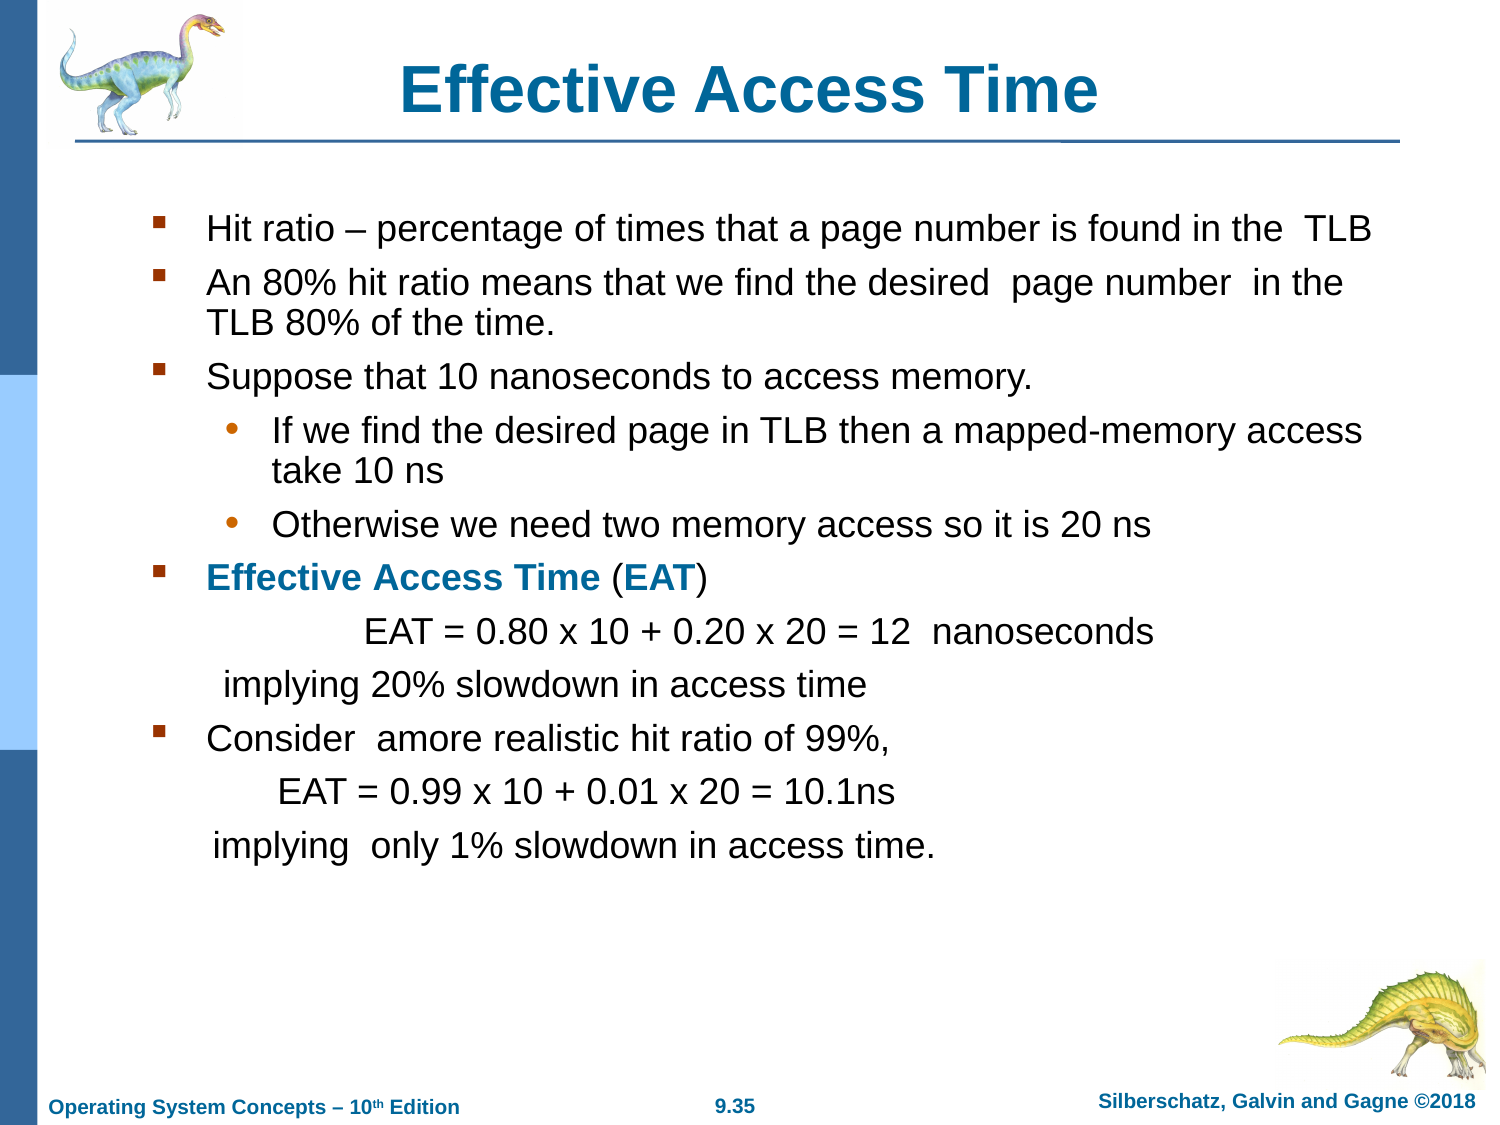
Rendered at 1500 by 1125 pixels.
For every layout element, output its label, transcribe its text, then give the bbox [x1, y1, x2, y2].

list Hit ratio – percentage of times that a page number is found in the TLB An 80% hit ratio means that we find the desired page number in the TLB 80% of the time. Suppose that 10 nanoseconds to access memory. If we find the desired page in TLB then a mapped-memory access take 10 ns Otherwise we need two memory access so it is 20 ns Effective Access Time (EAT) EAT = 0.80 x 10 + 0.20 x 20 = 12 nanoseconds implying 20% slowdown in access time Consider amore realistic hit ratio of 99%, EAT = 0.99 x 10 + 0.01 x 20 = 10.1ns implying only 1% slowdown in access time. [134, 202, 1410, 996]
title Effective Access Time [75, 38, 1425, 134]
picture [1275, 959, 1486, 1090]
picture [46, 0, 243, 149]
